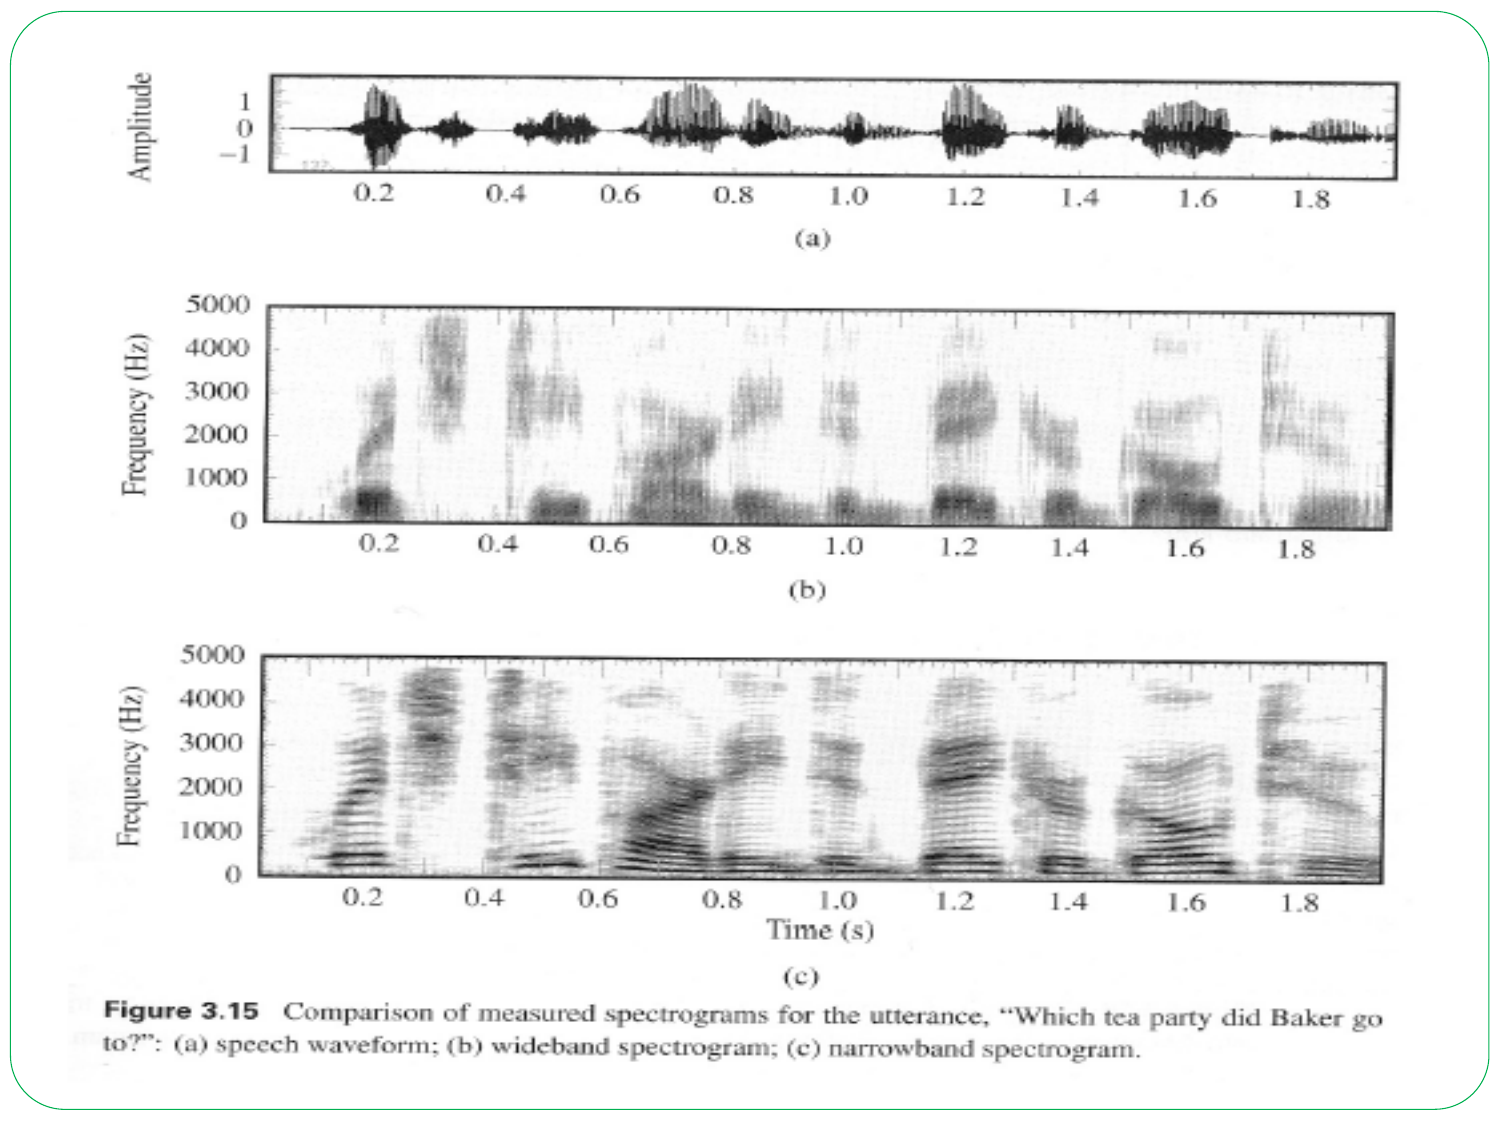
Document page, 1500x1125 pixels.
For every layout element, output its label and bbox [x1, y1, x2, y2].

picture [64, 48, 1436, 1083]
